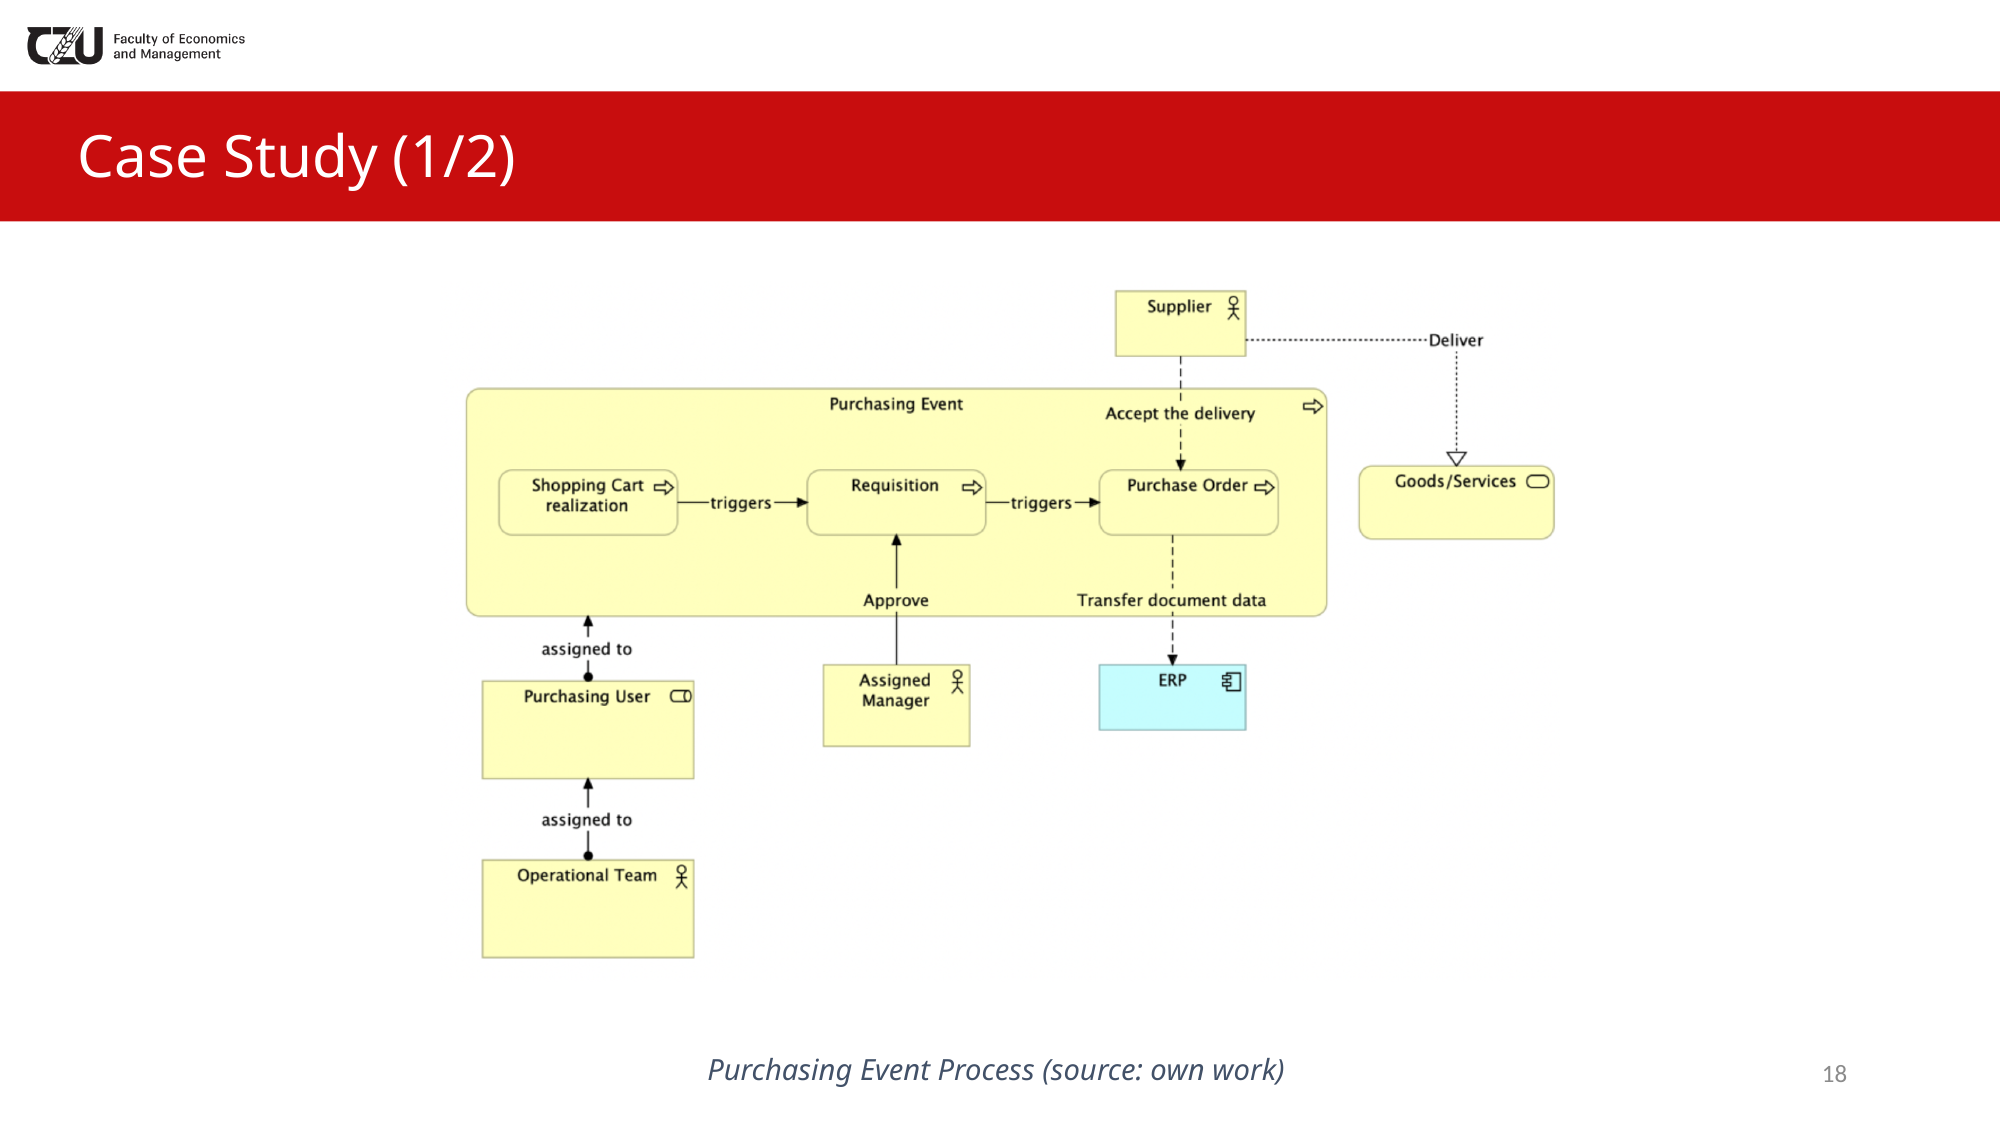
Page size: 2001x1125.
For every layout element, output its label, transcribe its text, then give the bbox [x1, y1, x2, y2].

slide_number 18 [1412, 1042, 1863, 1103]
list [440, 281, 1560, 982]
text_box Purchasing Event Process (source: own work) [692, 1043, 1308, 1125]
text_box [0, 0, 2000, 222]
